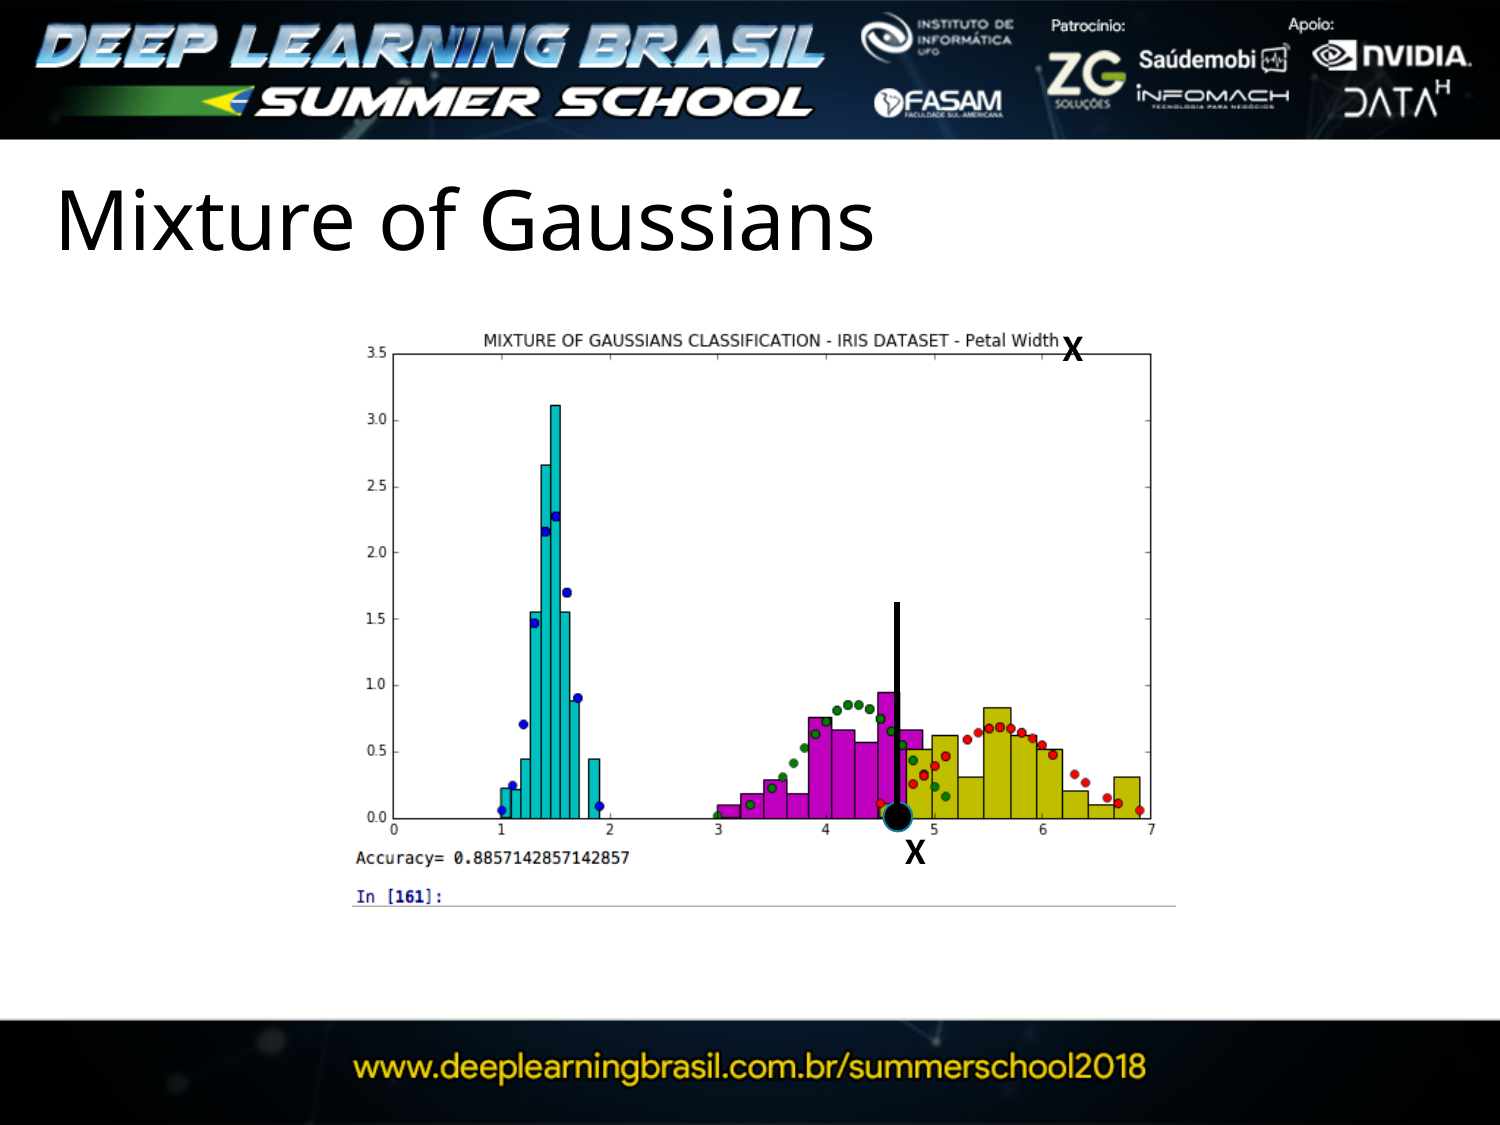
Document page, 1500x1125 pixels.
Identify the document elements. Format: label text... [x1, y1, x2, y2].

title Mixture of Gaussians [39, 154, 1457, 294]
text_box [352, 316, 1176, 907]
picture [0, 0, 1500, 1125]
